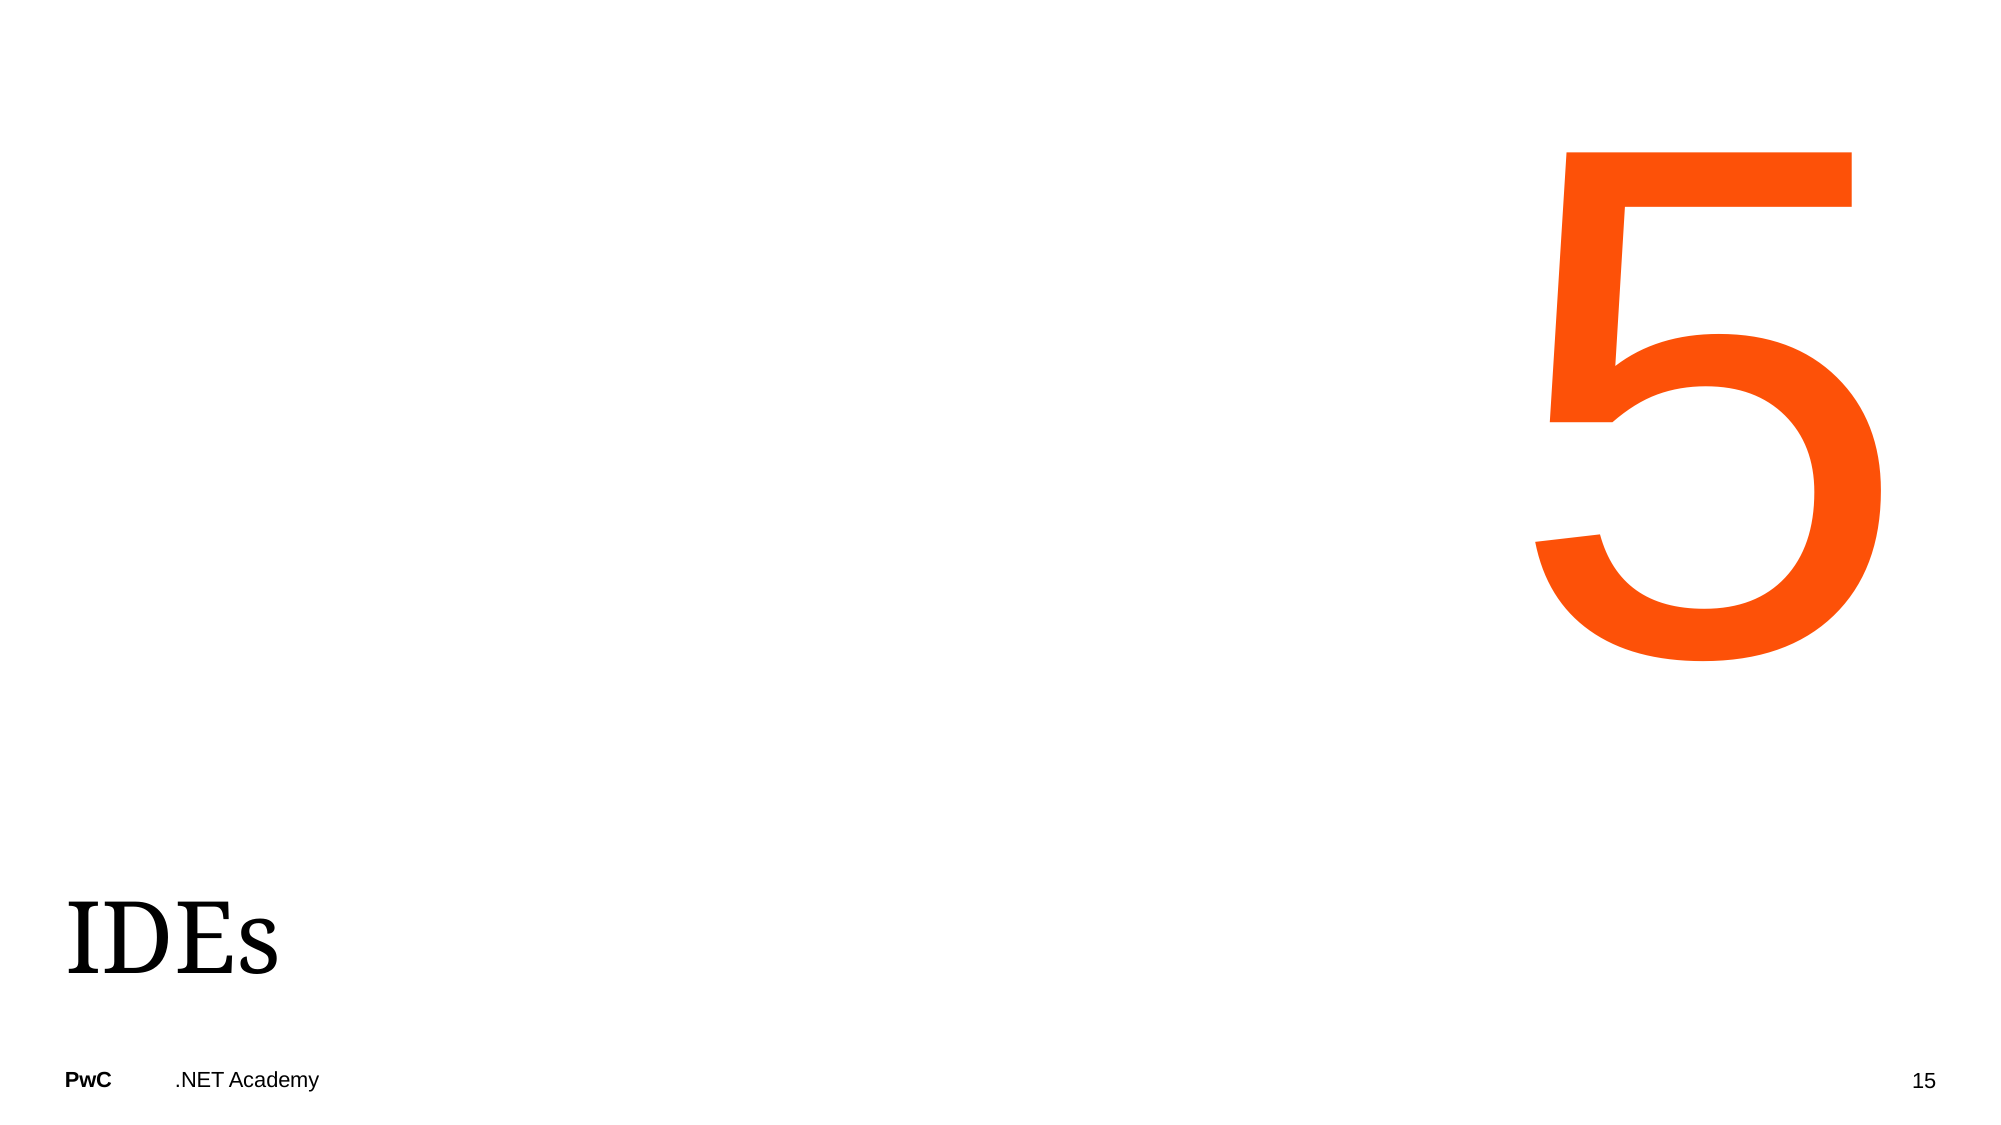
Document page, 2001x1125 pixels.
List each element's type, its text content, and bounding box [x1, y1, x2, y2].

slide_number 15 [1887, 1066, 1936, 1093]
title IDEs [65, 567, 992, 993]
list 5 [1344, 94, 1913, 802]
footer .NET Academy [174, 1065, 1621, 1093]
